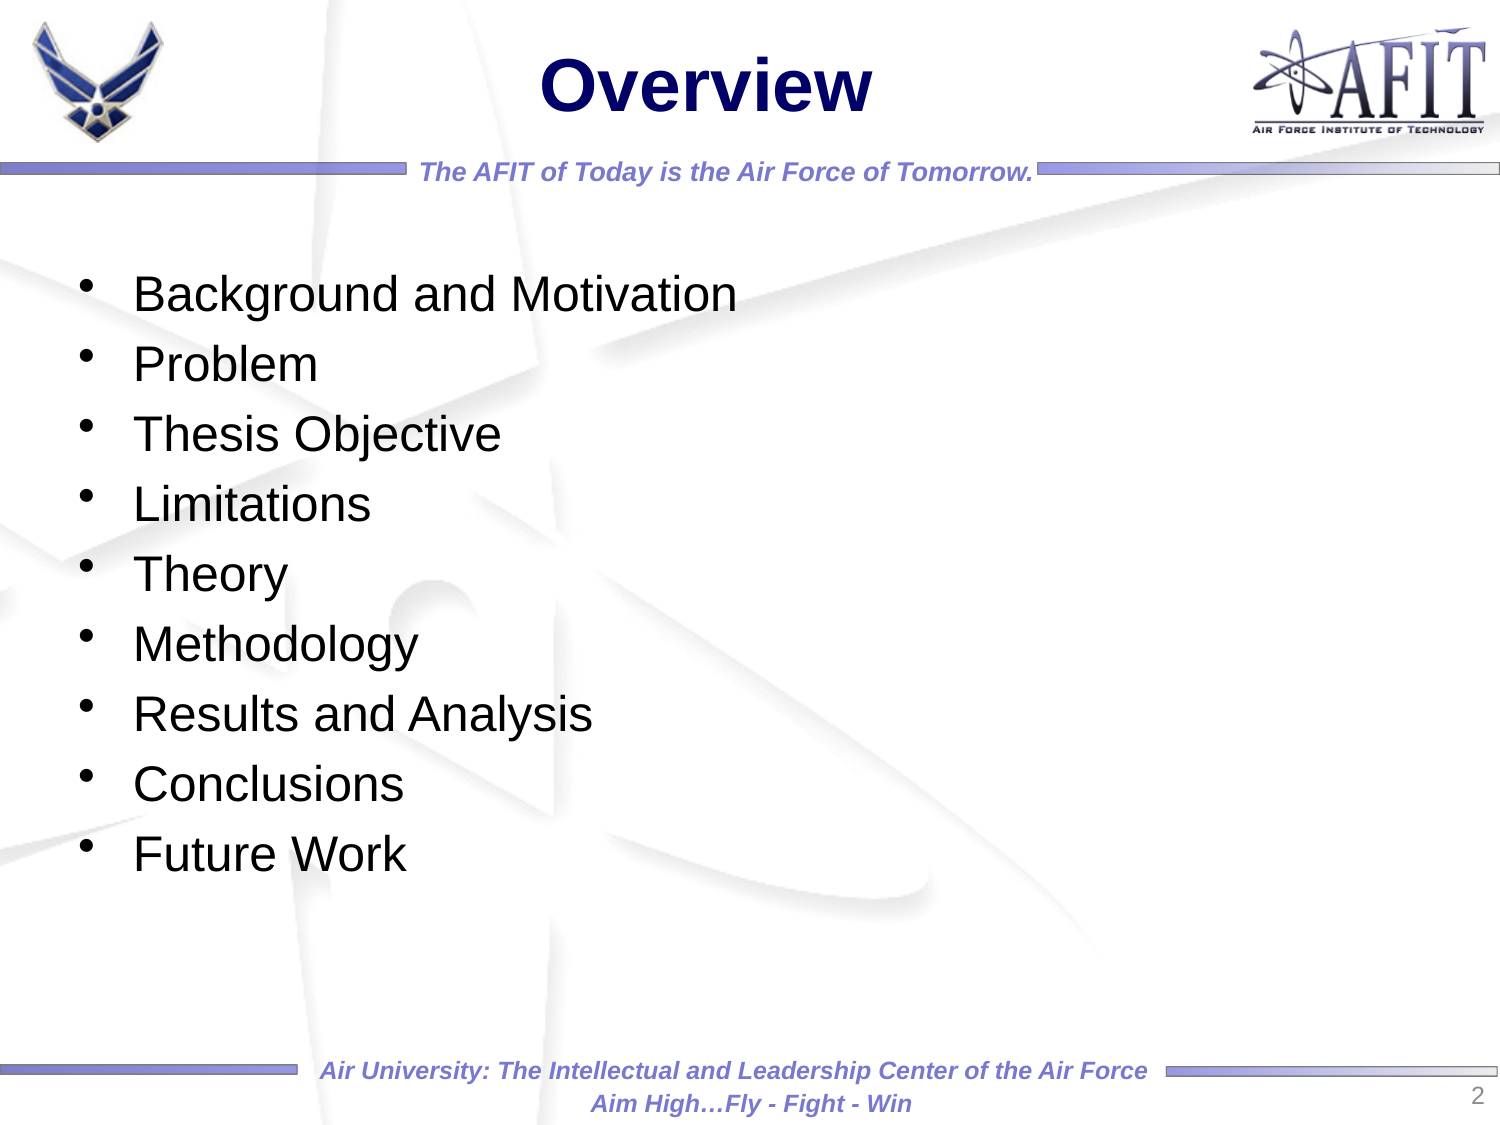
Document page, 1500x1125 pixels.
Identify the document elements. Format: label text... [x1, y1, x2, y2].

title Overview [162, 0, 1251, 163]
list Background and Motivation Problem Thesis Objective Limitations Theory Methodology Results and Analysis Conclusions Future Work [63, 254, 1390, 930]
picture [32, 21, 162, 143]
slide_number 2 [1149, 1065, 1500, 1125]
